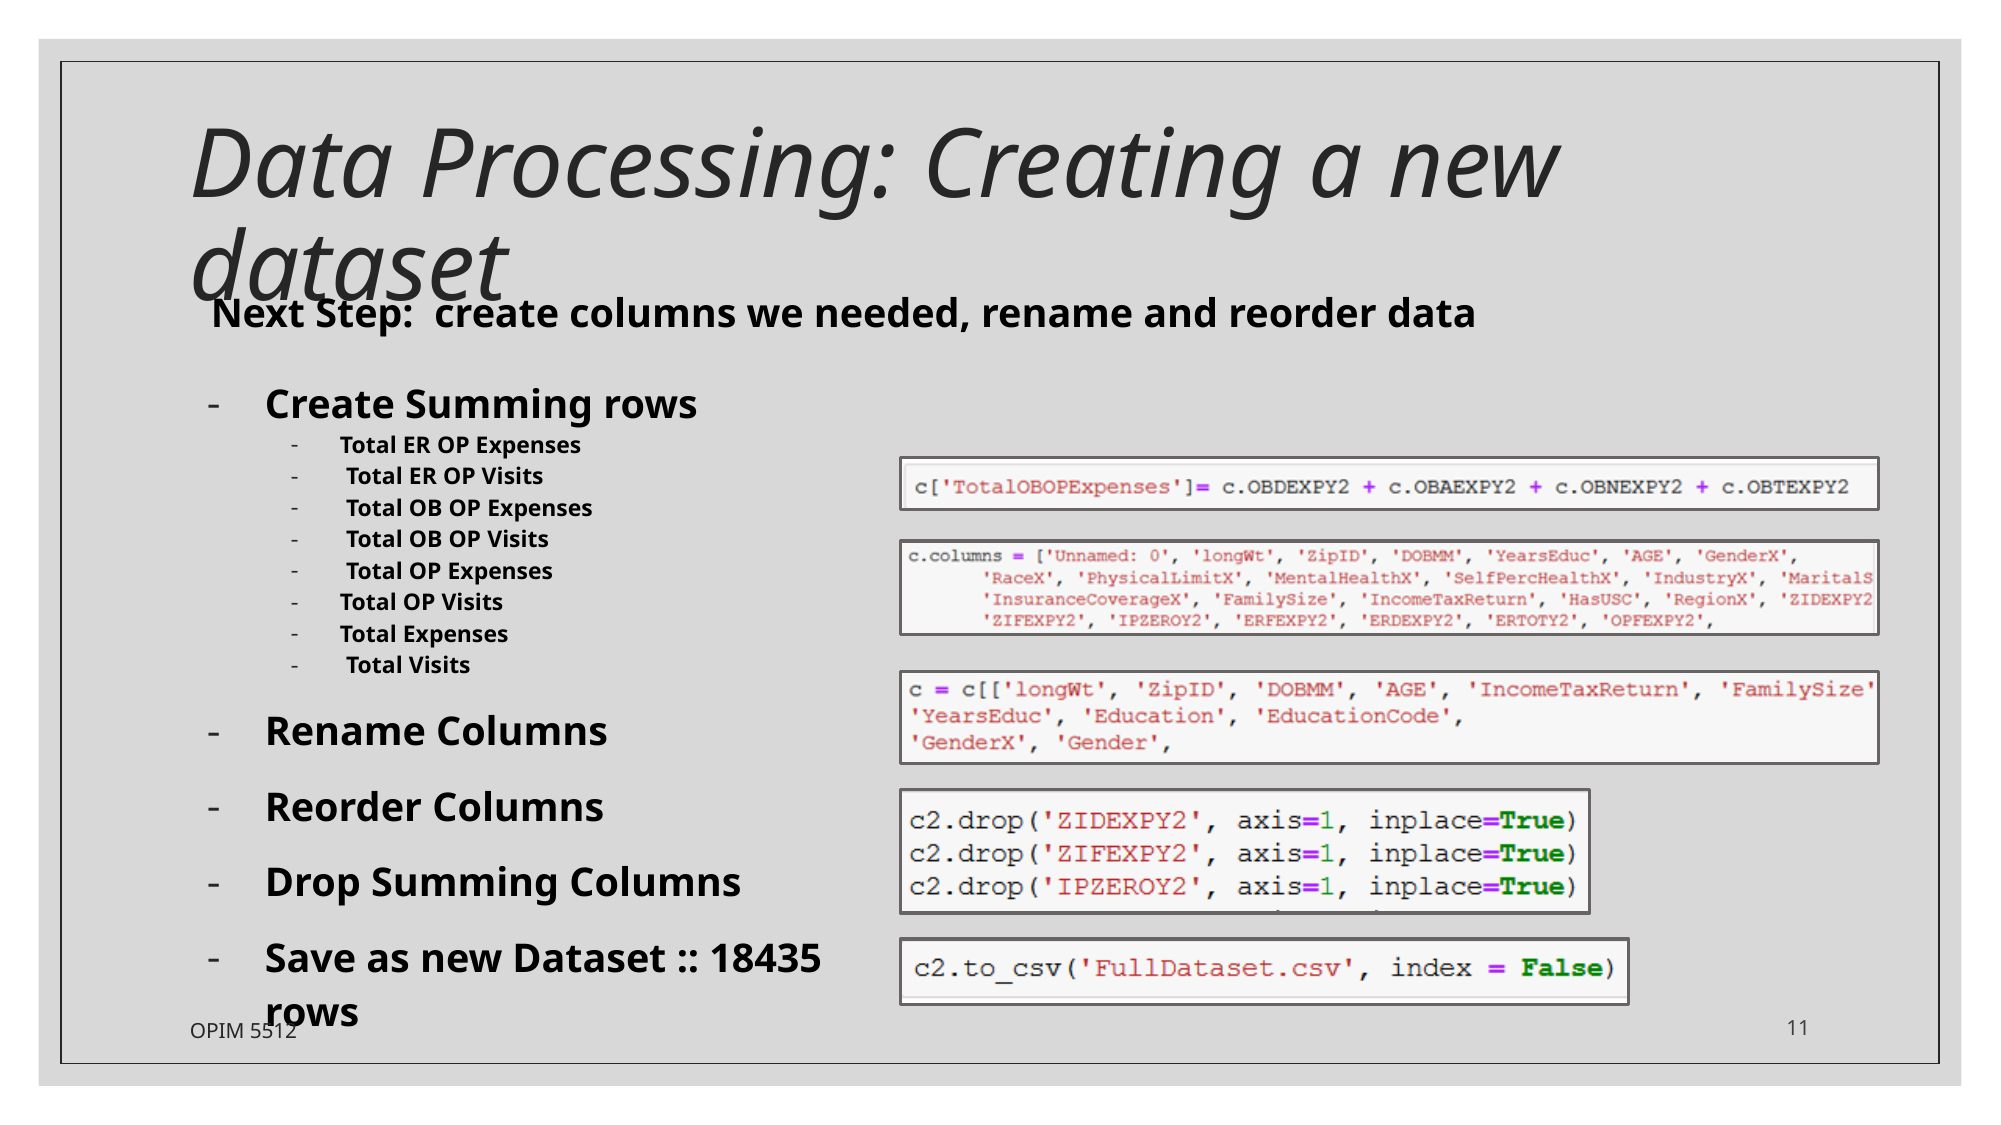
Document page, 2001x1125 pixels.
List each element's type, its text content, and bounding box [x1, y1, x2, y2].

list Create Summing rows Total ER OP Expenses Total ER OP Visits Total OB OP Expenses Total OB OP Visits Total OP Expenses Total OP Visits Total Expenses Total Visits Rename Columns Reorder Columns Drop Summing Columns Save as new Dataset :: 18435 rows [174, 364, 892, 928]
picture [901, 790, 1589, 912]
footer OPIM 5512 [174, 990, 1130, 1050]
picture [901, 458, 1878, 508]
title Data Processing: Creating a new dataset [174, 105, 1825, 331]
list Next Step: create columns we needed, rename and reorder data [195, 273, 1846, 425]
picture [901, 542, 1878, 634]
picture [901, 940, 1628, 1004]
slide_number 11 [1687, 990, 1825, 1050]
picture [901, 672, 1878, 763]
